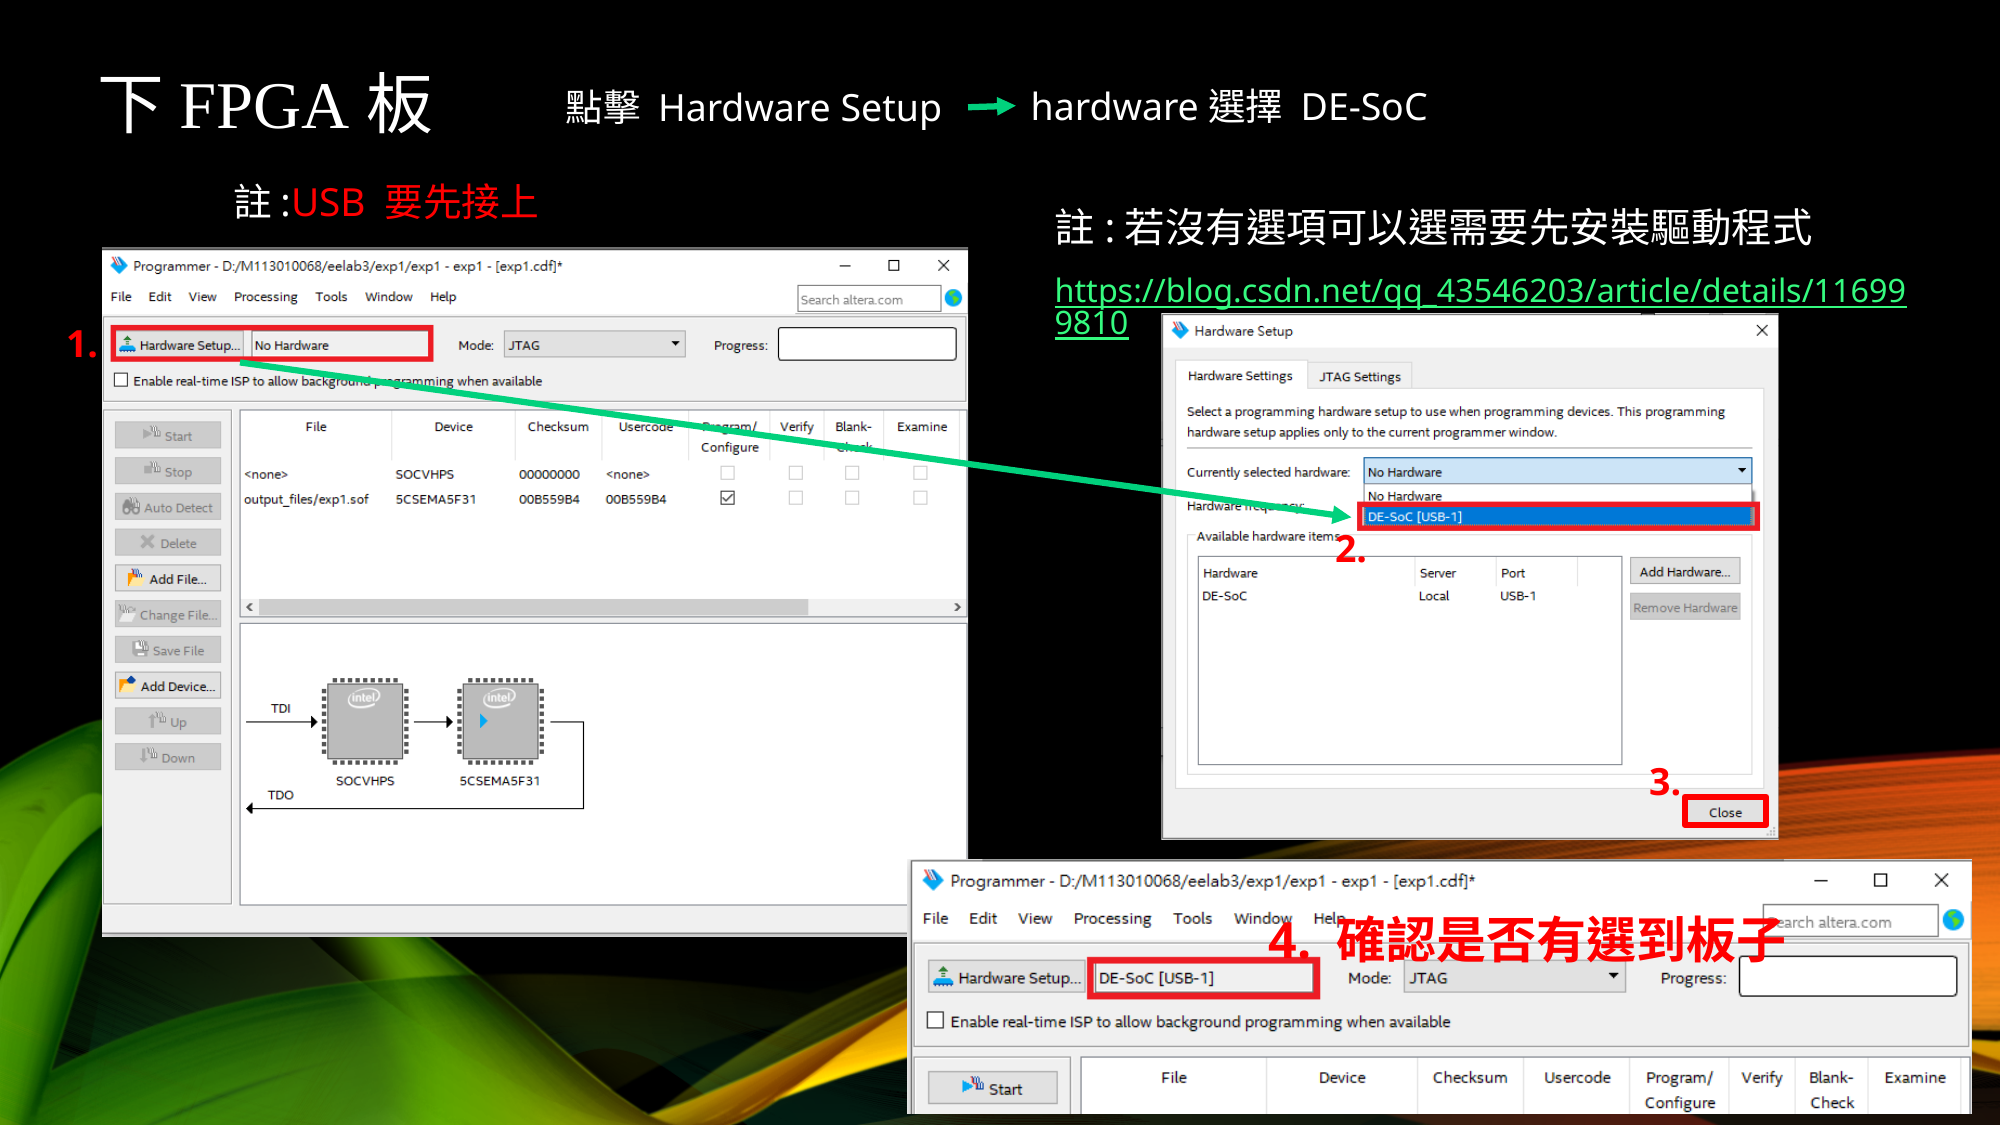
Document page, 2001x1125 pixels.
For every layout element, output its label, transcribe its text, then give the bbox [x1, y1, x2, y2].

text_box hardware選擇 DE-SoC [1015, 75, 1499, 136]
title 下FPGA板 [82, 61, 1747, 151]
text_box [239, 362, 1352, 518]
list 註:USB 要先接上 [218, 175, 568, 233]
text_box 點擊 Hardware Setup [550, 76, 969, 137]
text_box 1. [51, 312, 101, 372]
text_box 註:若沒有選項可以選需要先安裝驅動程式 https://blog.csdn.net/qq_43546203/article/details/116999810 [1039, 199, 1936, 319]
picture [0, 247, 2000, 1125]
